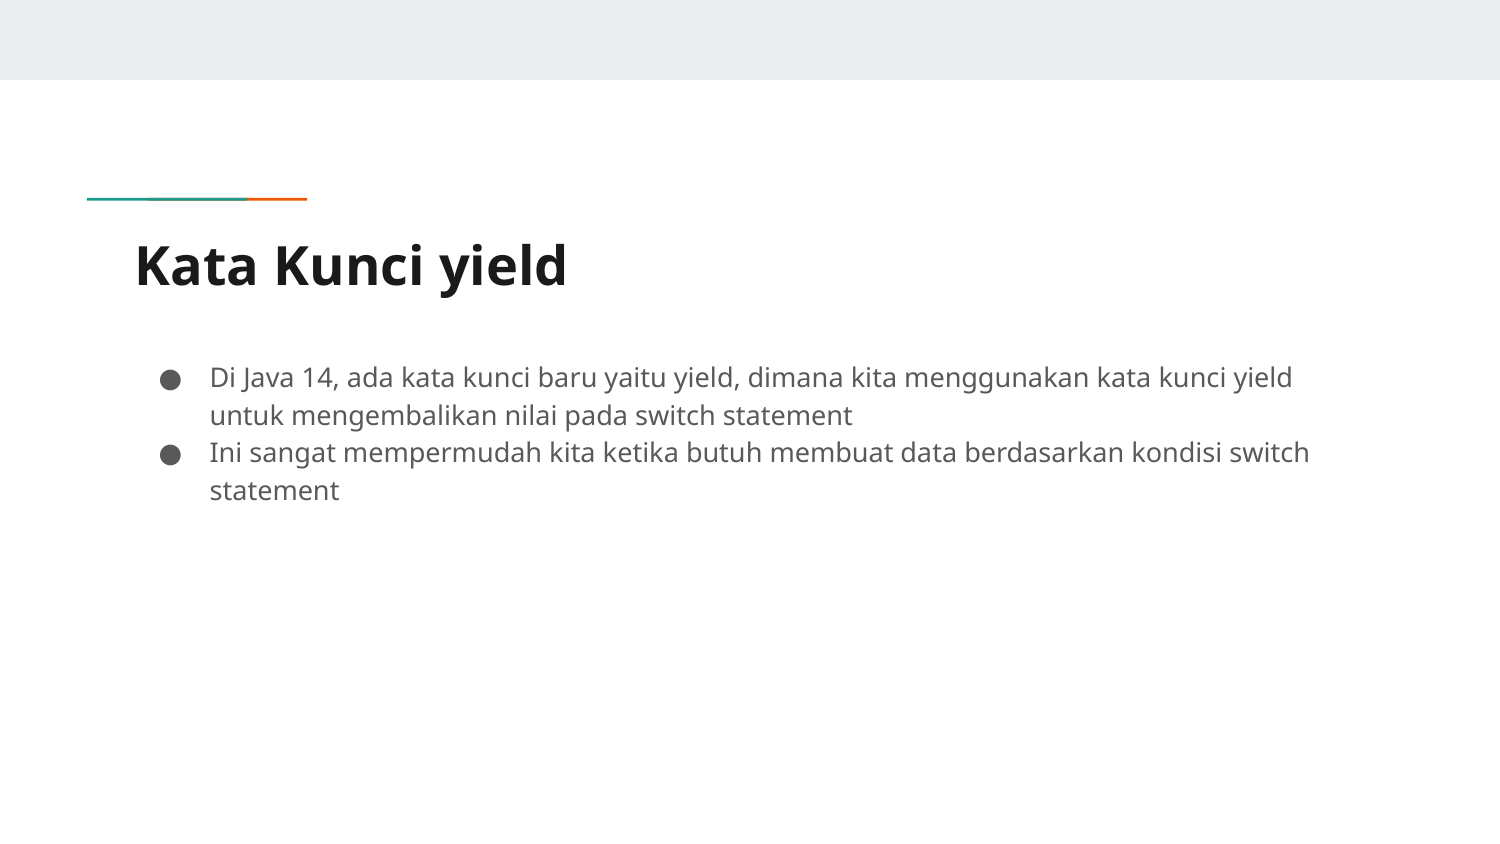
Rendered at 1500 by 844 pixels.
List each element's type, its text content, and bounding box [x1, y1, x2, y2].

list Di Java 14, ada kata kunci baru yaitu yield, dimana kita menggunakan kata kunci yield untuk mengembalikan nilai pada switch statement Ini sangat mempermudah kita ketika butuh membuat data berdasarkan kondisi switch statement [119, 341, 1381, 712]
title Kata Kunci yield [119, 216, 1381, 305]
